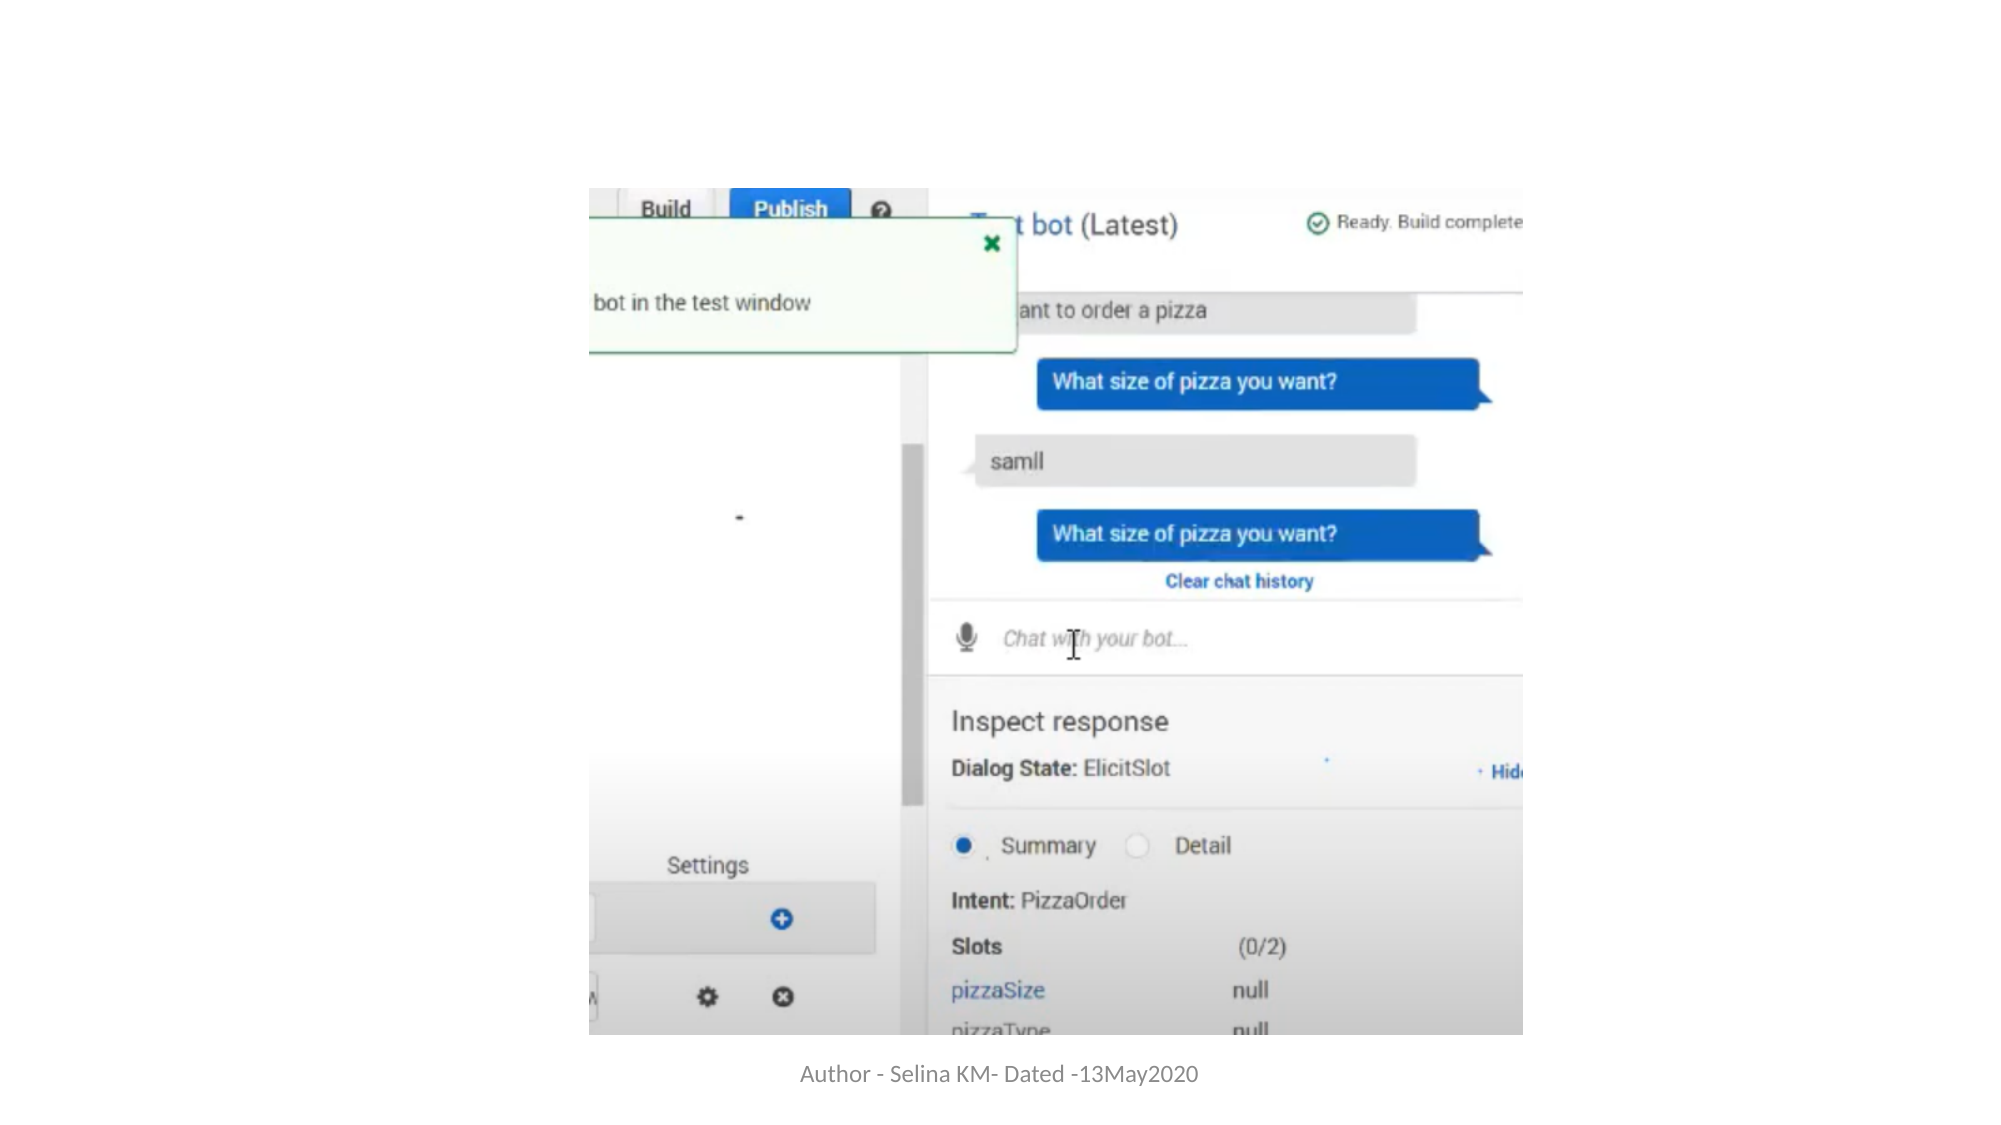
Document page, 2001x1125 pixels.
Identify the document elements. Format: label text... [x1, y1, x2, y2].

title [137, 59, 1829, 244]
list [589, 188, 1523, 1035]
footer Author - Selina KM- Dated -13May2020 [662, 1042, 1338, 1103]
